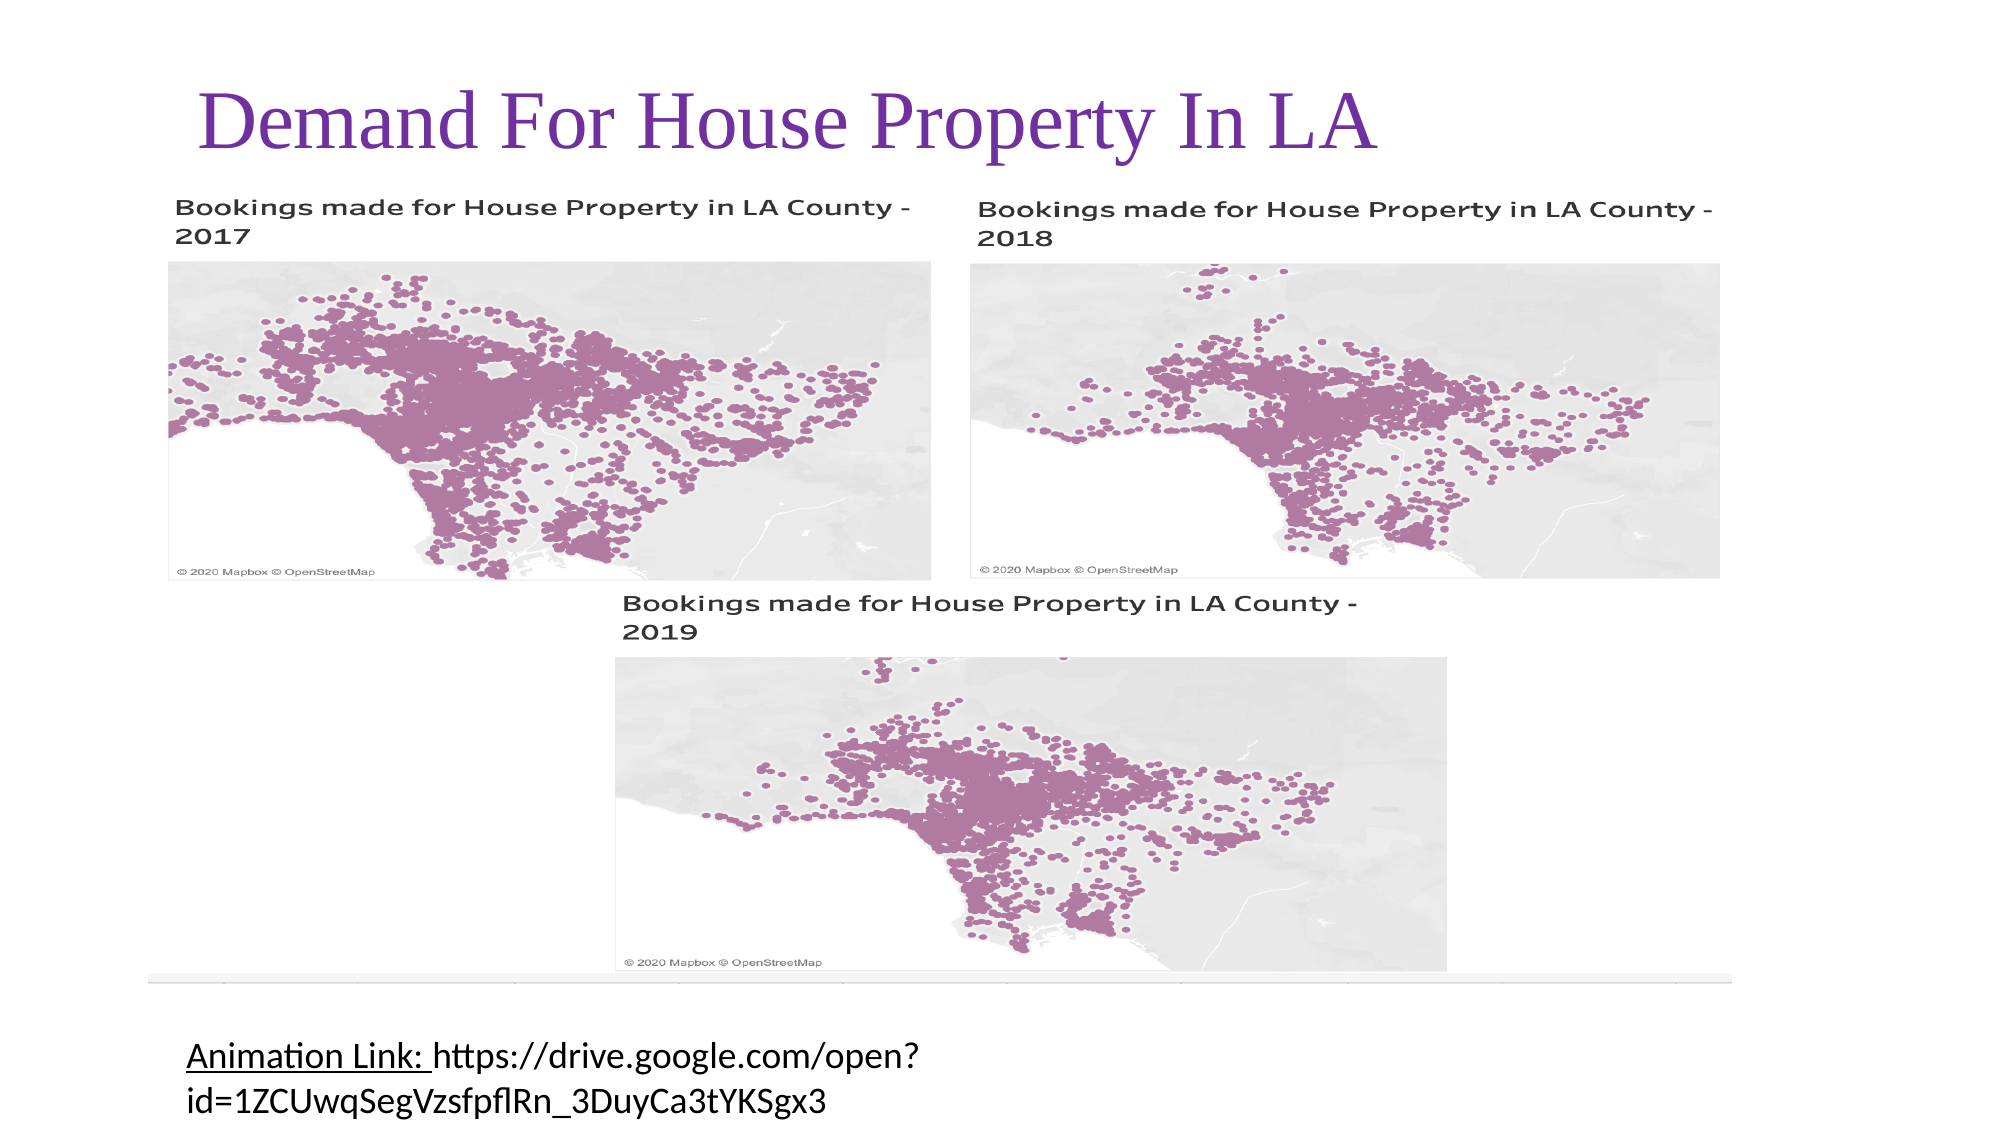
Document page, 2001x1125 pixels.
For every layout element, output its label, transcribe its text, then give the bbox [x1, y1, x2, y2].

text_box Demand For House Property In LA [182, 57, 1614, 173]
picture [148, 188, 1732, 984]
text_box Animation Link: https://drive.google.com/open?id=1ZCUwqSegVzsfpflRn_3DuyCa3tYKSgx3 [171, 1023, 1417, 1125]
